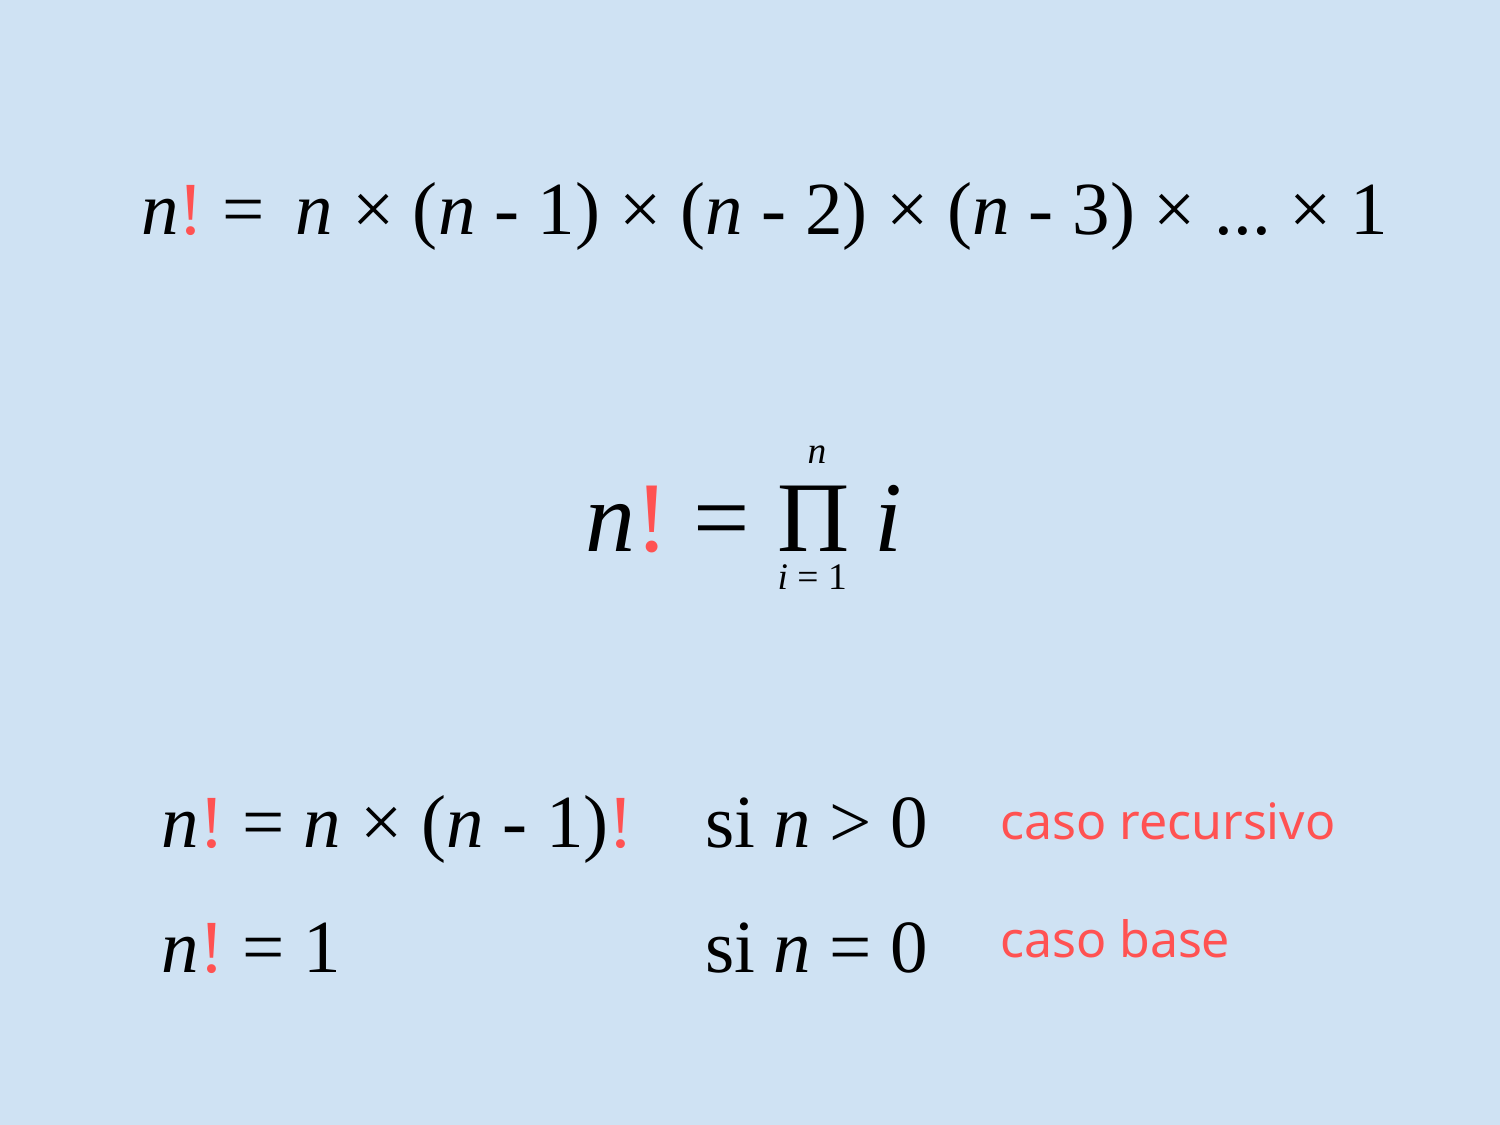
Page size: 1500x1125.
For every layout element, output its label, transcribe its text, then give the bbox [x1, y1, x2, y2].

text_box n! = [126, 144, 280, 303]
text_box n × (n - 1) × (n - 2) × (n - 3) × ... × 1 [280, 144, 1442, 303]
text_box caso base [985, 892, 1286, 980]
text_box si n > 0 [690, 757, 974, 882]
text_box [570, 410, 930, 608]
text_box caso recursivo [985, 774, 1354, 862]
text_box n! = 1 [146, 882, 690, 1018]
text_box n! = n × (n - 1)! [146, 757, 690, 882]
text_box si n = 0 [690, 882, 974, 1018]
